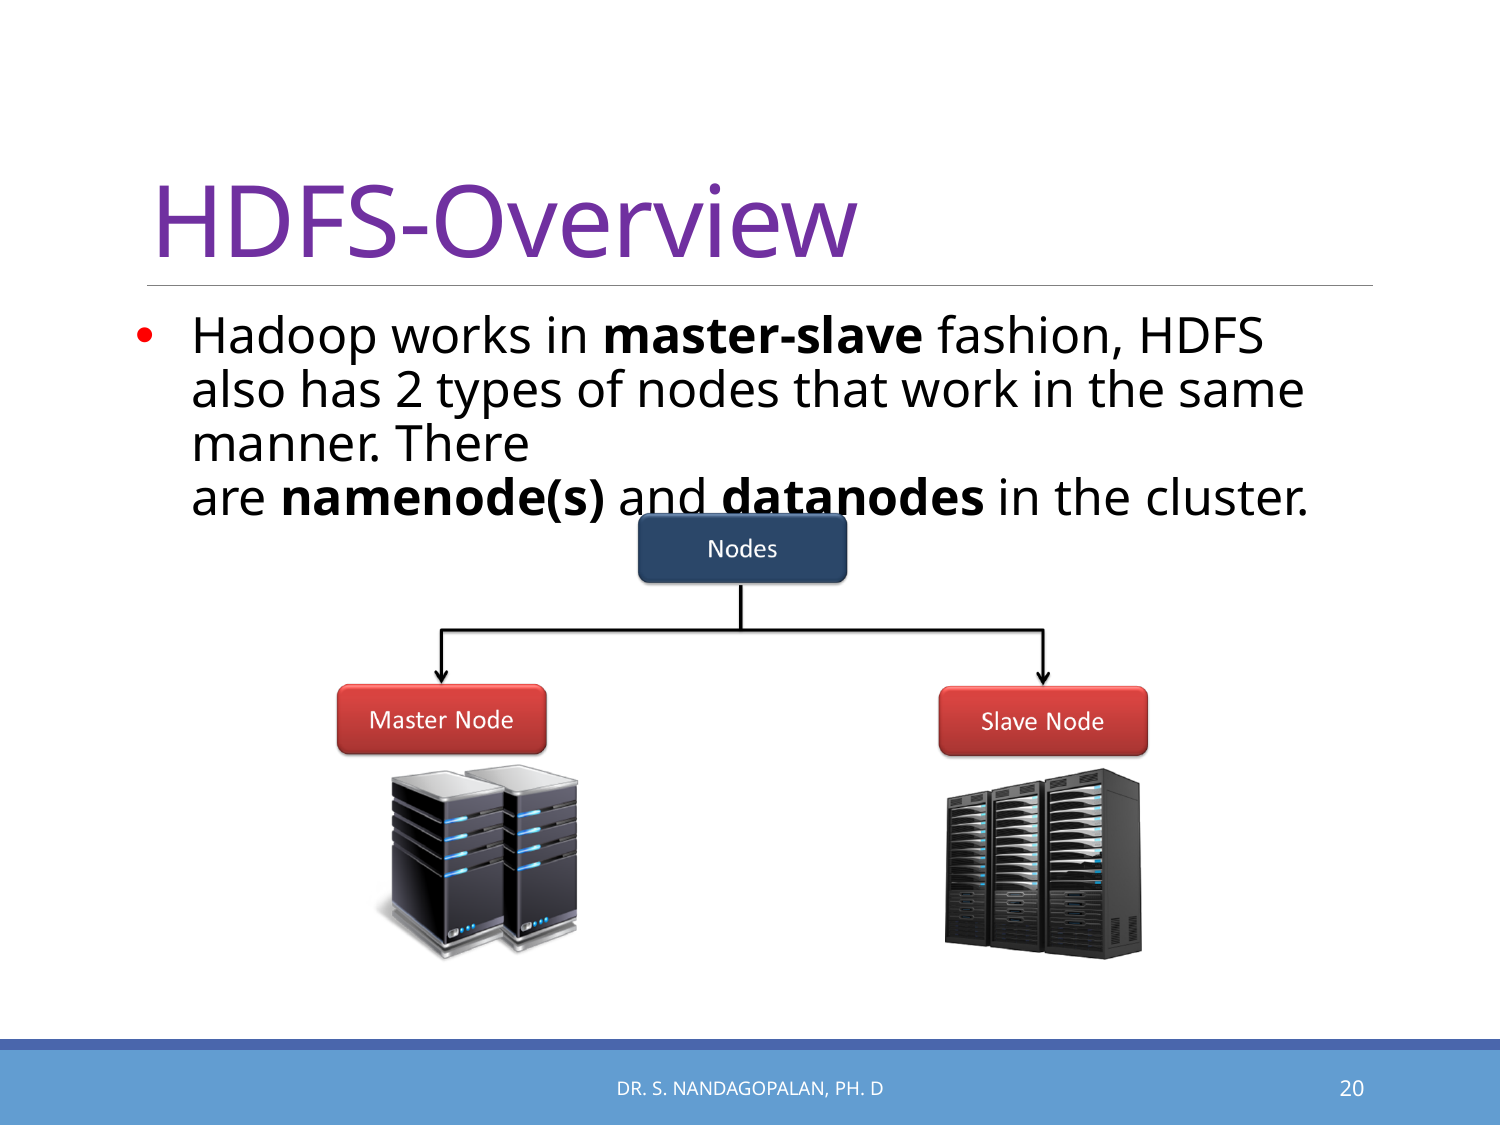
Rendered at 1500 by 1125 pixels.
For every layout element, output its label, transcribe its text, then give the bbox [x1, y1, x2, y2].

title HDFS-Overview [135, 47, 1373, 285]
footer Dr. S. Nandagopalan, Ph. D [453, 1059, 1047, 1120]
slide_number 20 [1218, 1059, 1380, 1120]
picture [331, 510, 1152, 964]
list Hadoop works in master-slave fashion, HDFS also has 2 types of nodes that work in the same manner. There are namenode(s) and datanodes in the cluster. [135, 302, 1373, 1031]
